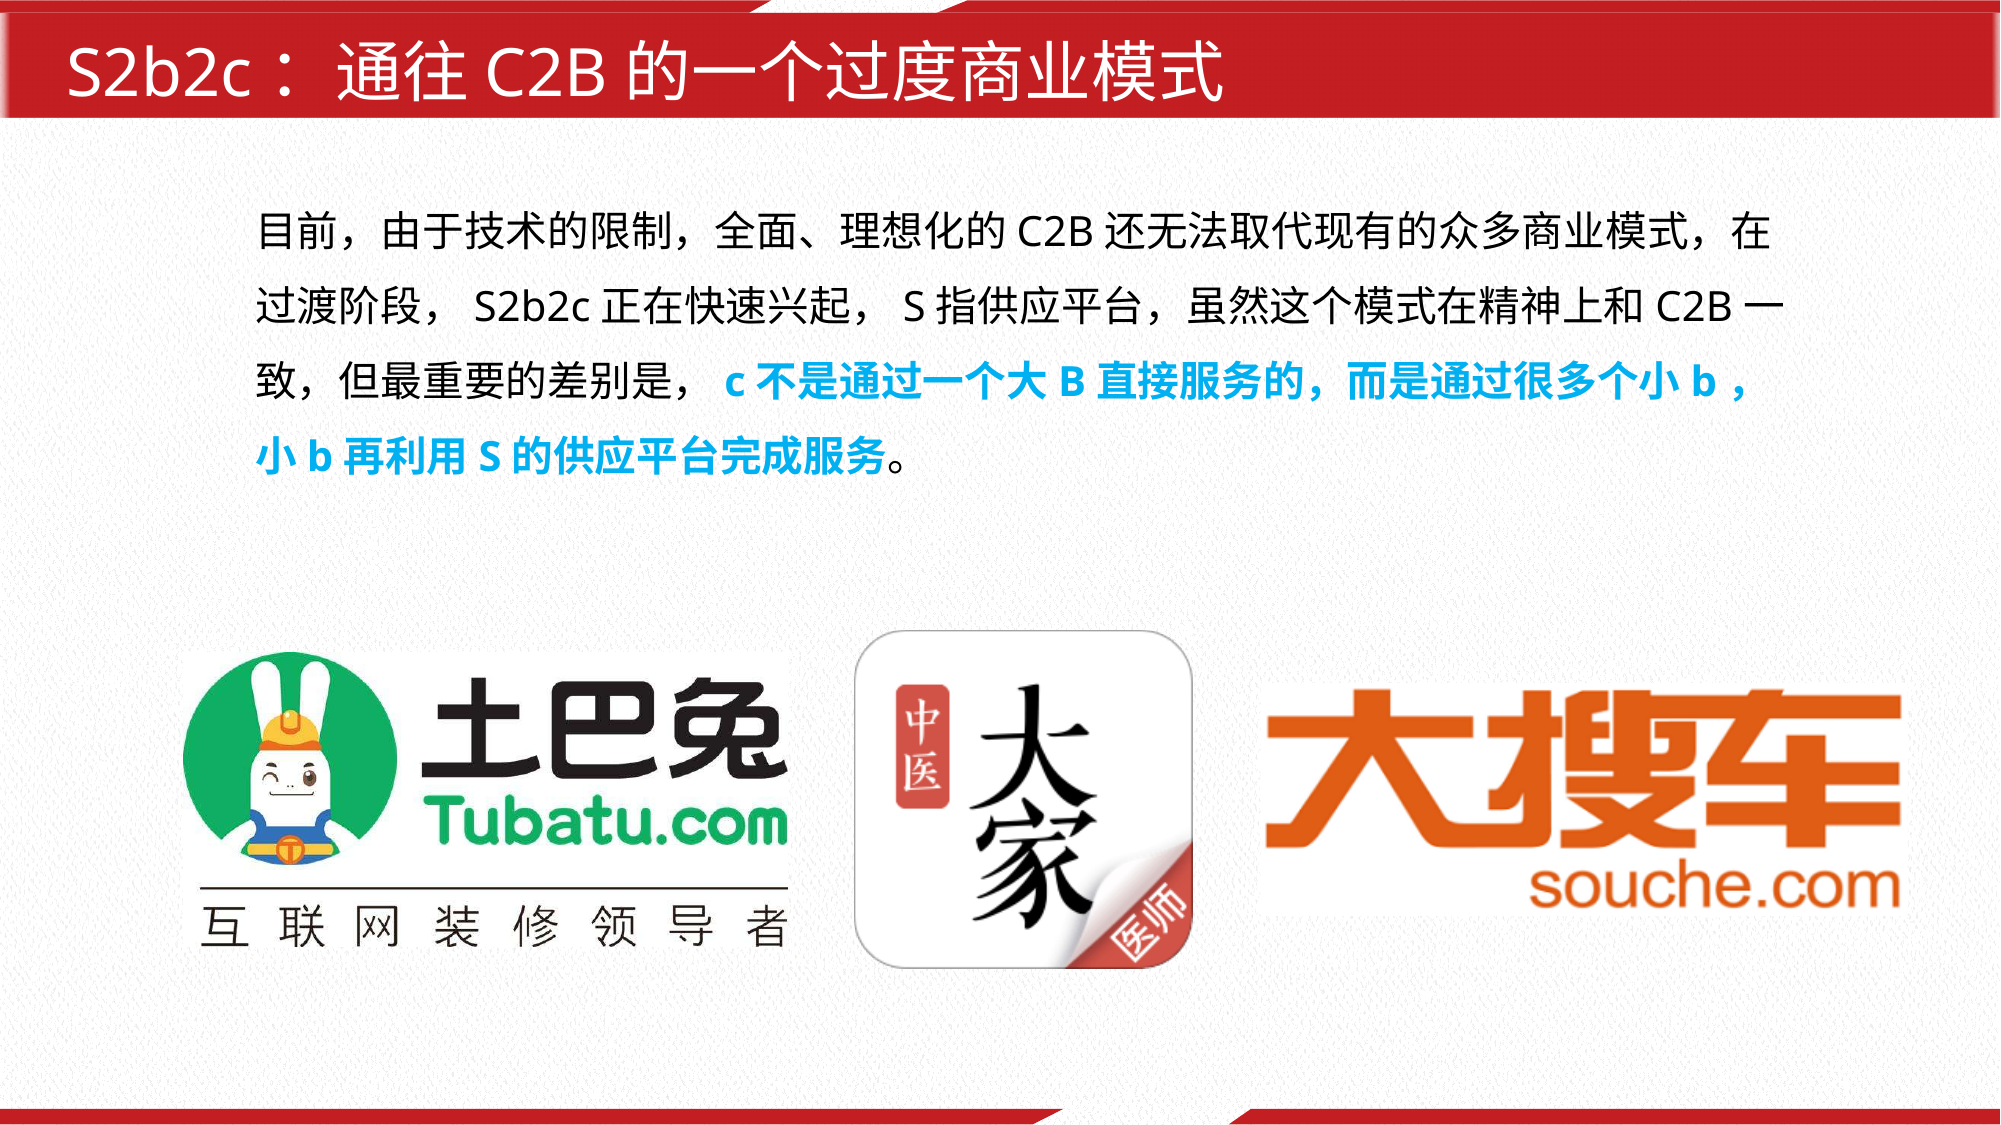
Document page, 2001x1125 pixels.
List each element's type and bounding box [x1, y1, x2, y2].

text_box [0, 0, 2000, 12]
picture [183, 651, 788, 947]
text_box [0, 118, 2000, 1125]
picture [854, 630, 1193, 969]
picture [0, 12, 2000, 118]
picture [1260, 683, 1908, 916]
